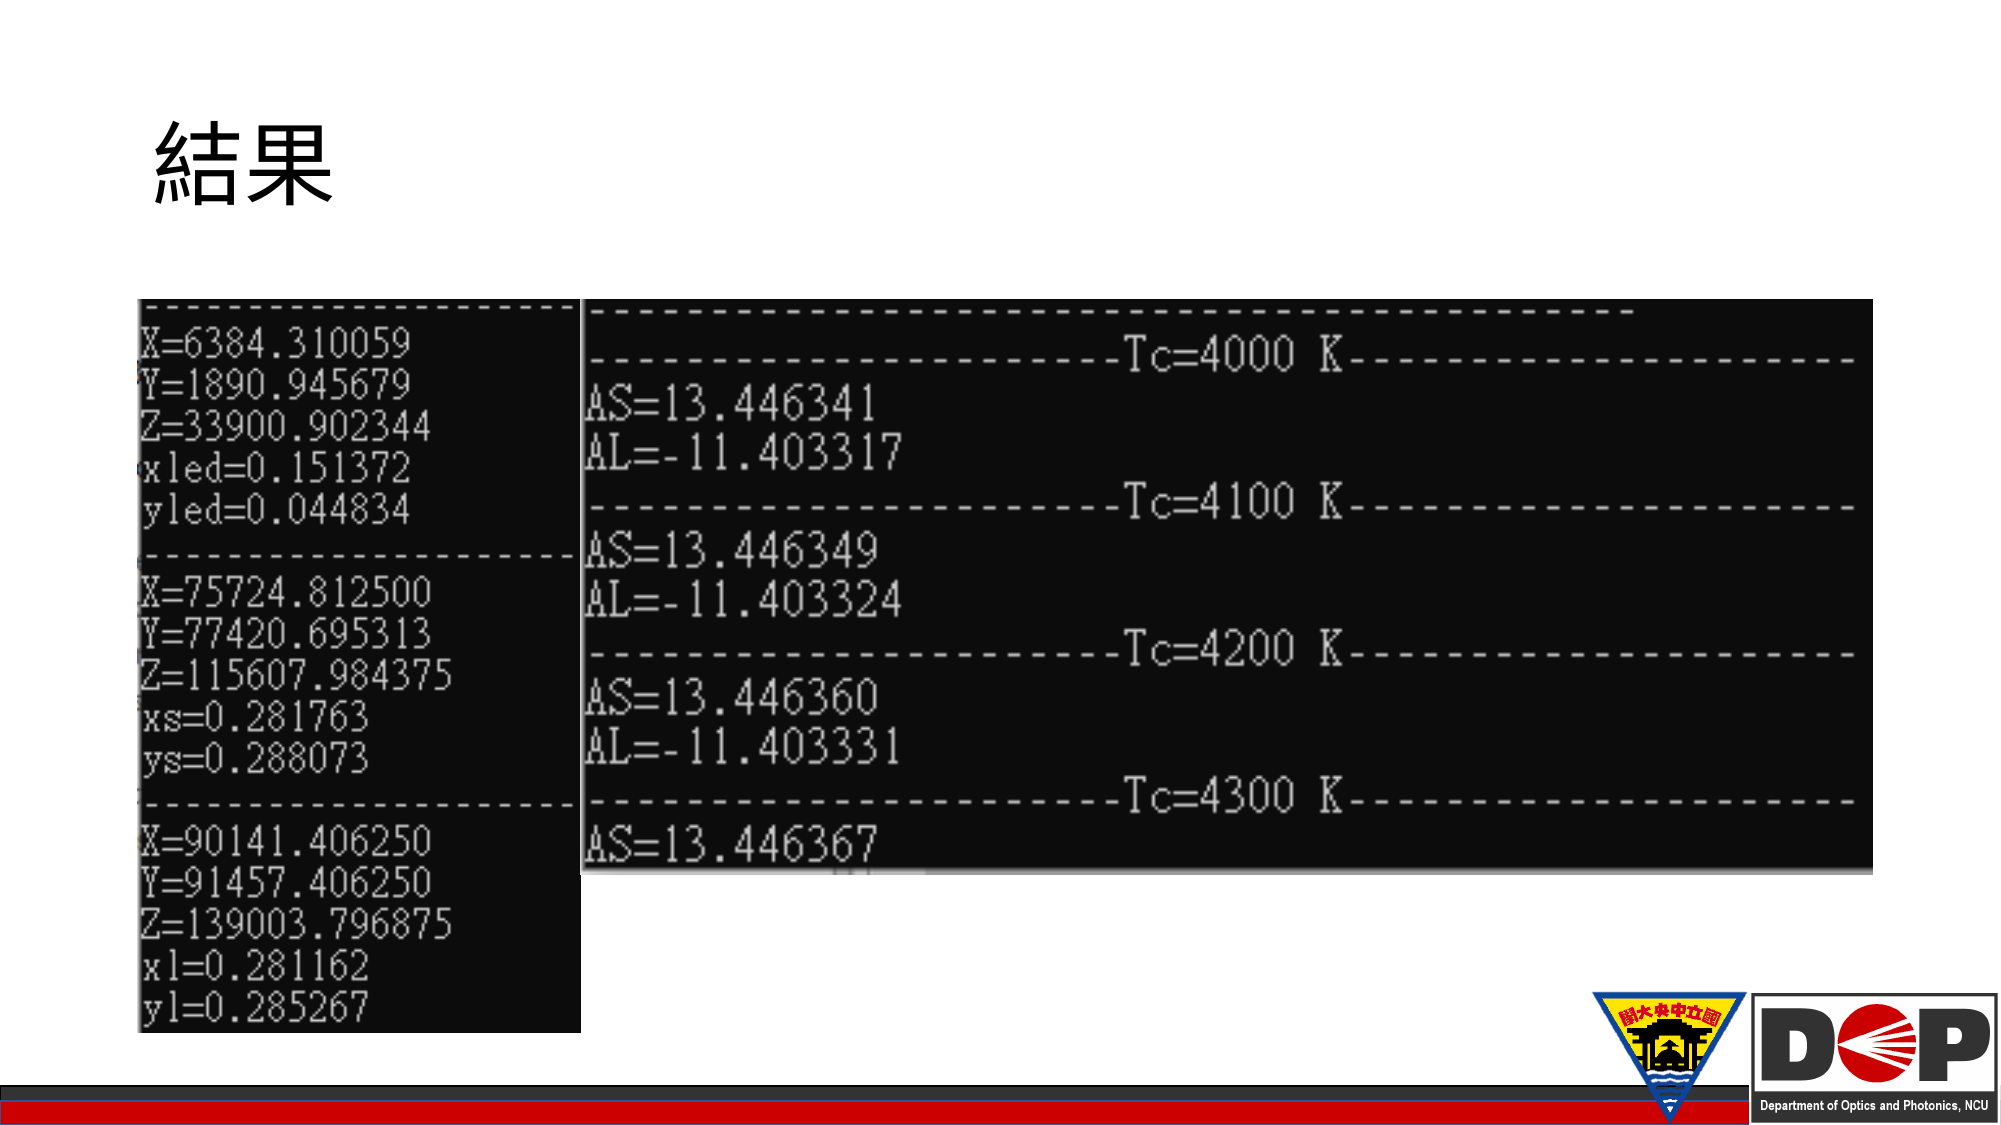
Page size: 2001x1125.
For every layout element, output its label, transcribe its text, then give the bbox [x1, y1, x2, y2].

picture [137, 299, 1873, 1033]
title 結果 [137, 59, 1863, 278]
picture [1569, 903, 2000, 1125]
